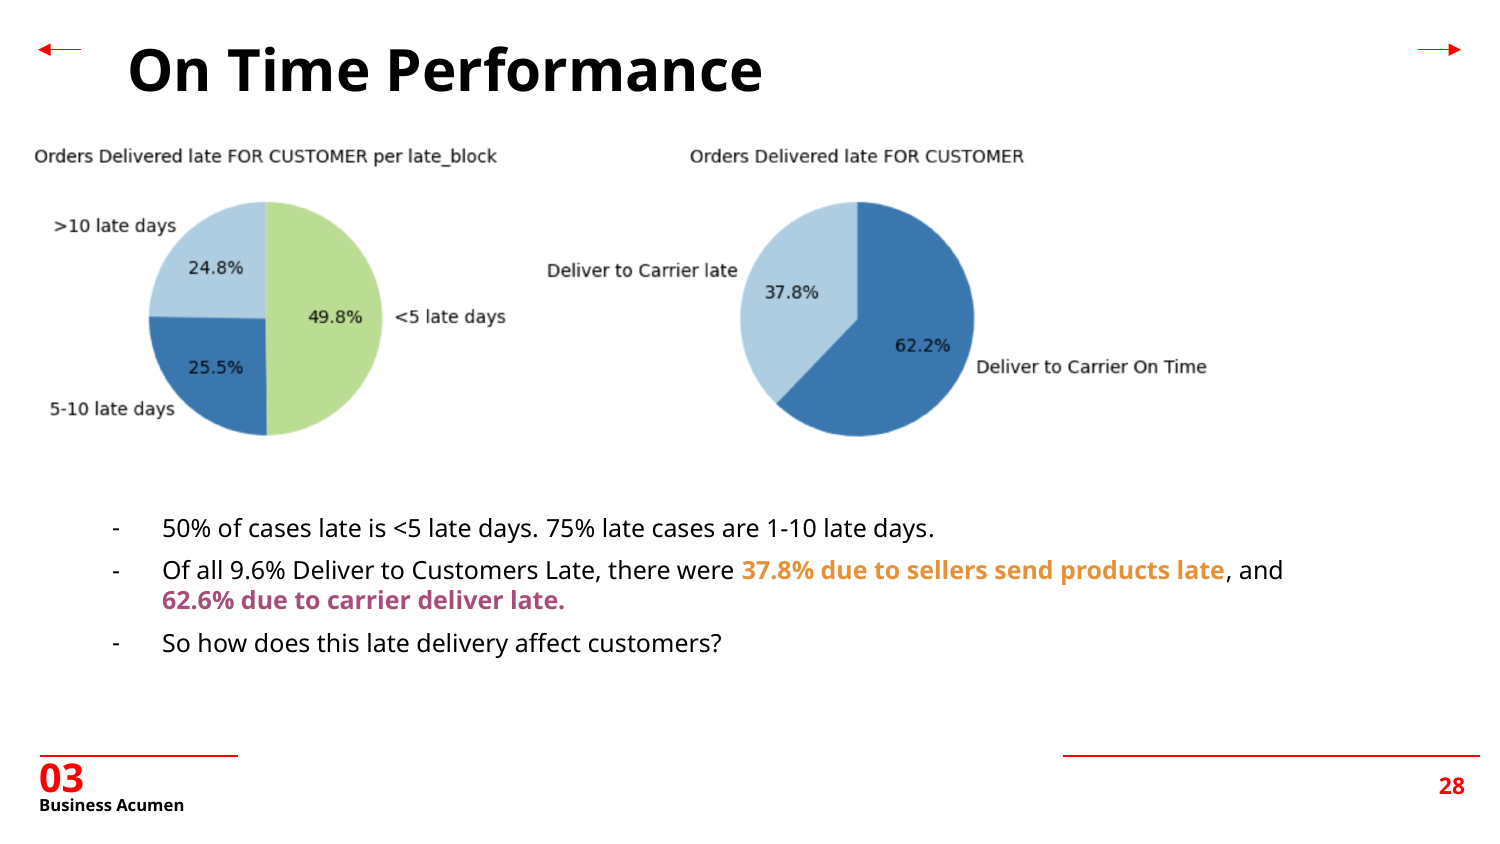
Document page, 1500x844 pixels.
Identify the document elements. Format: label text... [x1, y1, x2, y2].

title Business Acumen [24, 785, 521, 824]
title 03 [24, 774, 302, 801]
picture [24, 137, 515, 473]
title On Time Performance [112, 18, 1391, 113]
picture [539, 137, 1215, 473]
text_box 50% of cases late is <5 late days. 75% late cases are 1-10 late days. Of all 9.6% Deliver to Customers Late, there were 37.8% due to sellers send products late, and 62.6% due to carrier deliver late. So how does this late delivery affect customers? [72, 497, 1302, 673]
